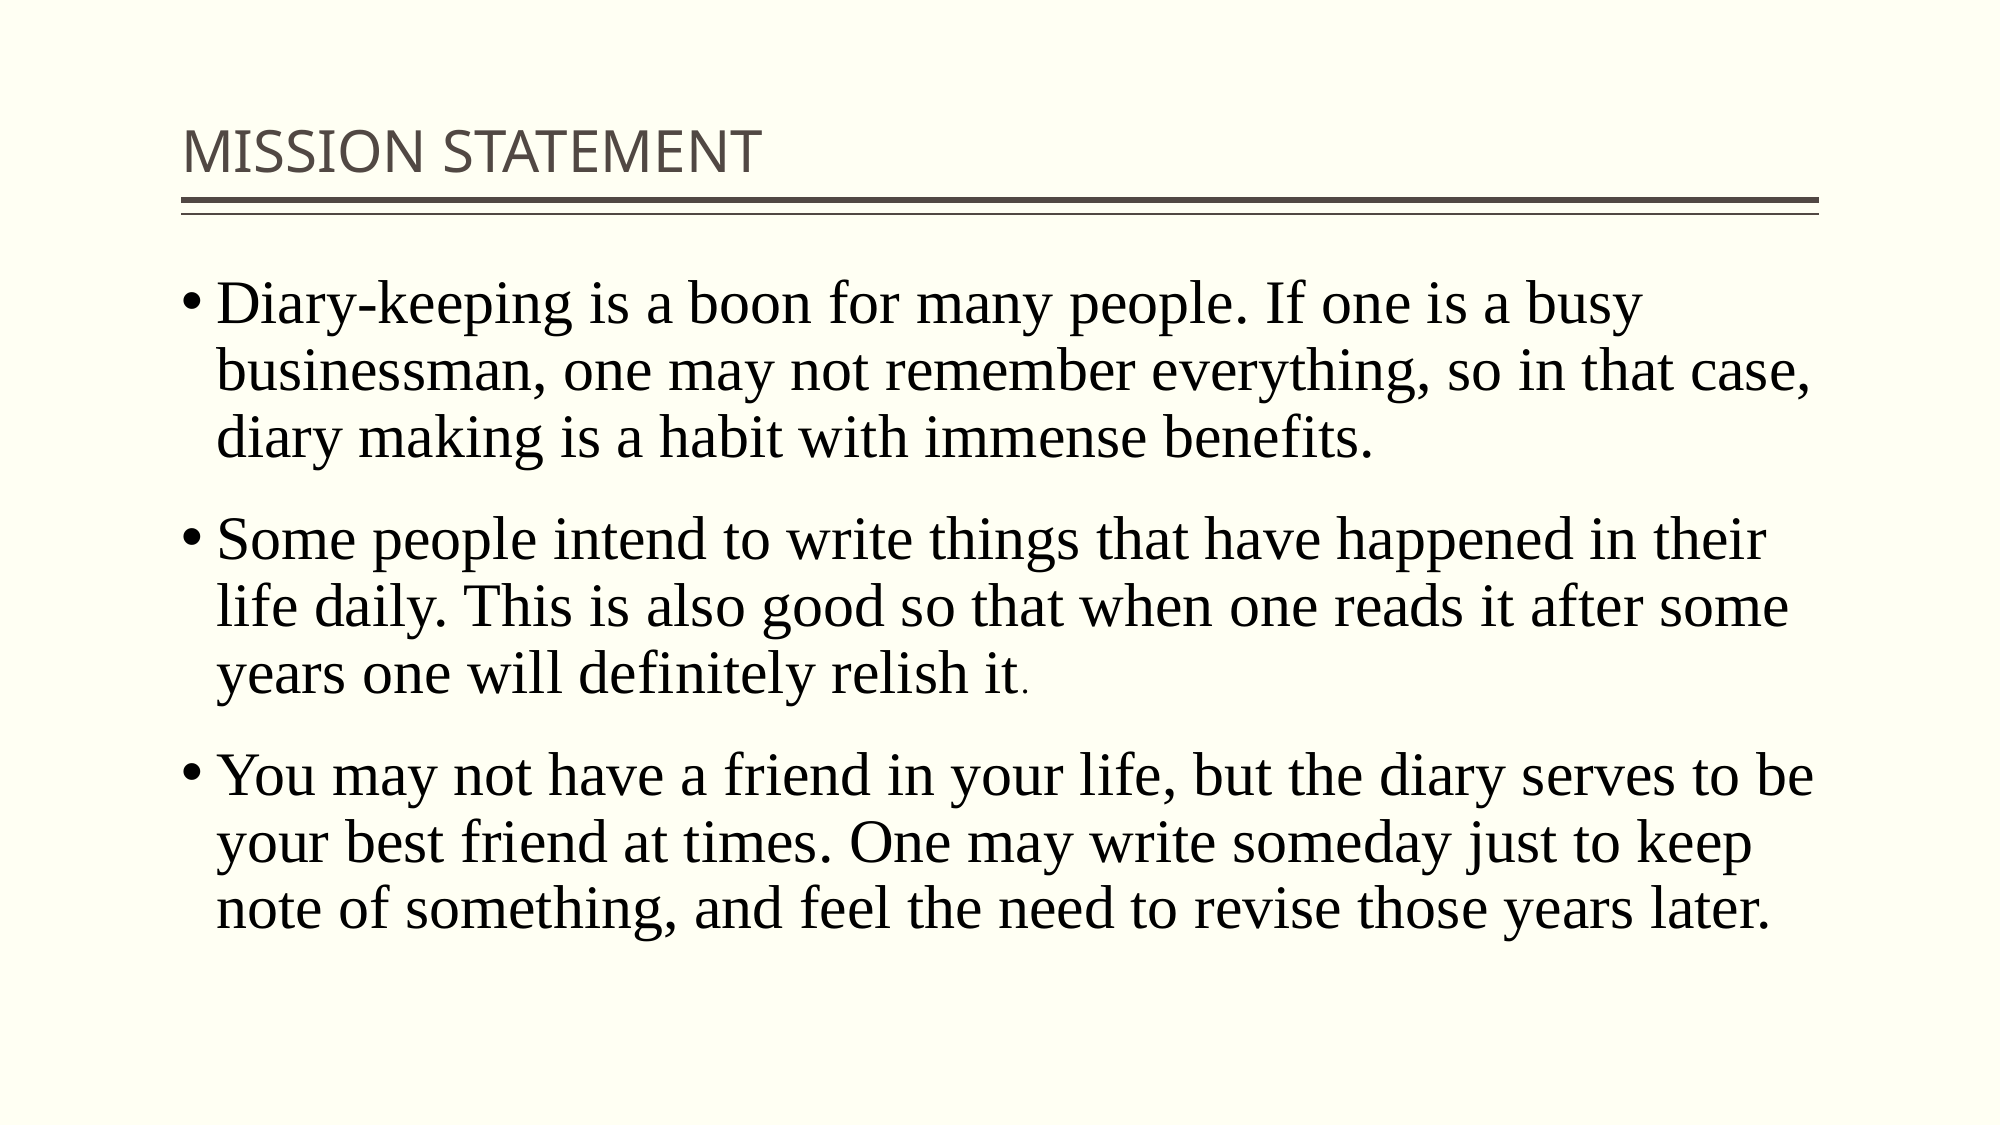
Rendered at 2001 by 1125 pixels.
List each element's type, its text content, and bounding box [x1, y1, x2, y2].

list Diary-keeping is a boon for many people. If one is a busy businessman, one may not remember everything, so in that case, diary making is a habit with immense benefits. Some people intend to write things that have happened in their life daily. This is also good so that when one reads it after some years one will definitely relish it. You may not have a friend in your life, but the diary serves to be your best friend at times. One may write someday just to keep note of something, and feel the need to revise those years later. [181, 262, 1819, 1013]
title MISSION STATEMENT [181, 12, 1819, 193]
